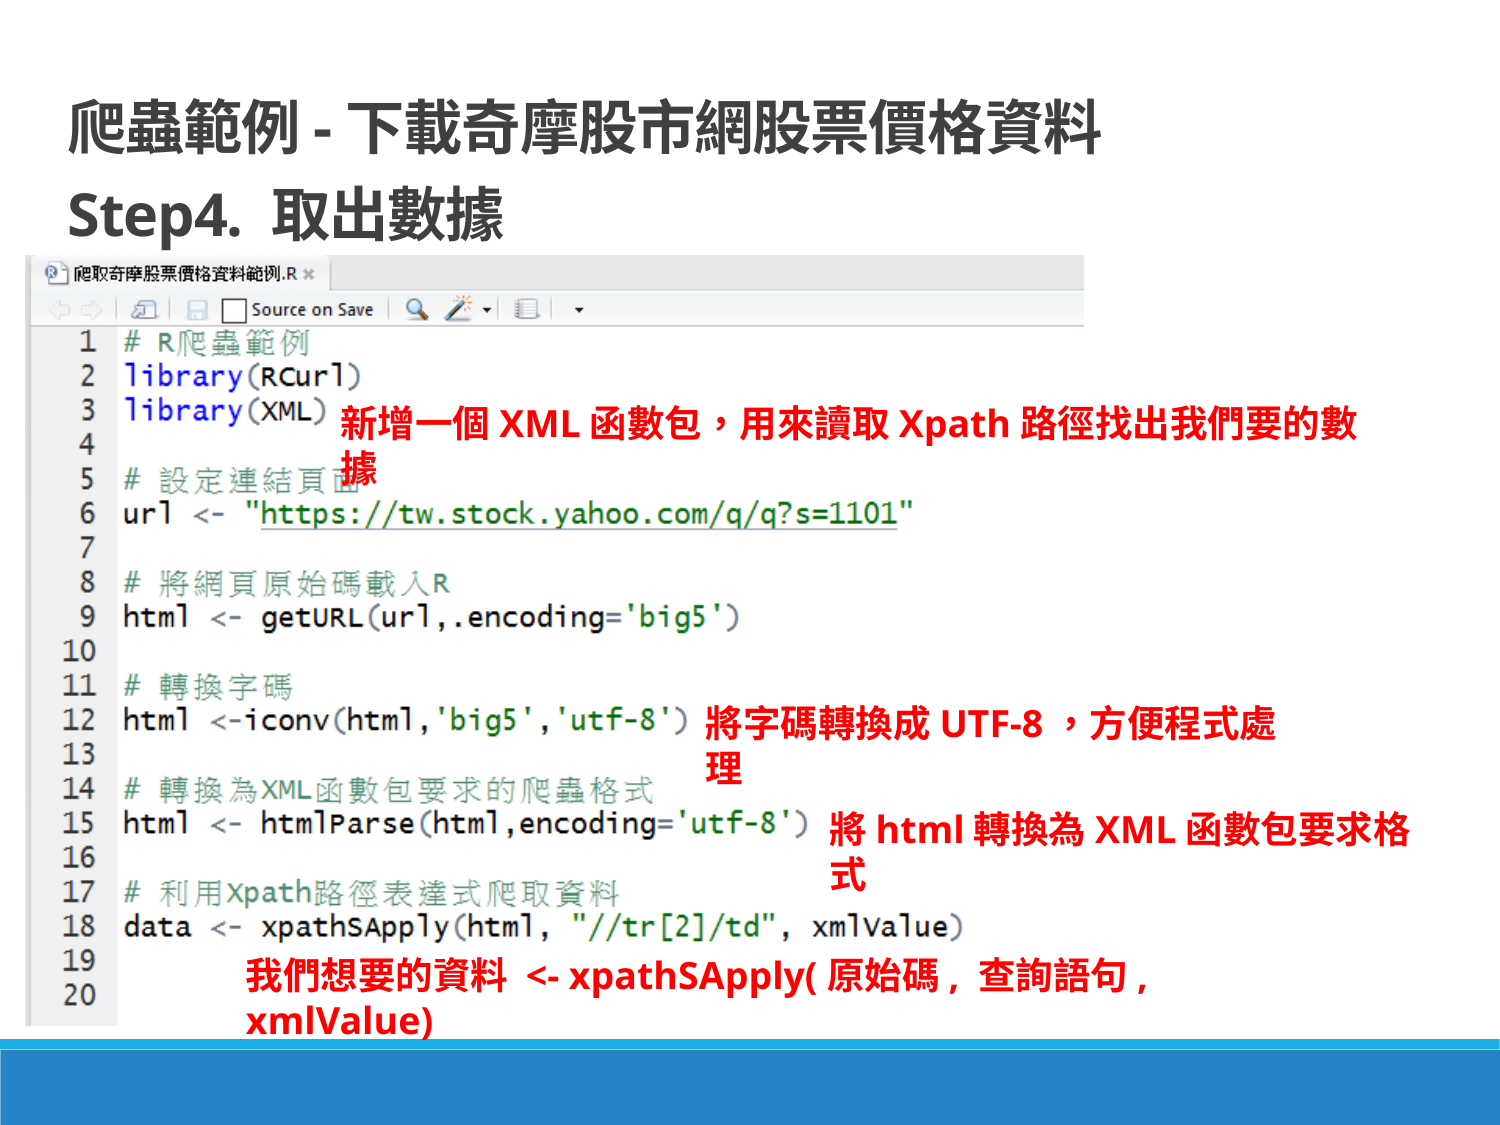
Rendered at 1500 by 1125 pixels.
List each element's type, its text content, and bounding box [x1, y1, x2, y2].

picture [25, 255, 1085, 1027]
text_box 爬蟲範例-下載奇摩股市網股票價格資料 [52, 33, 1476, 119]
text_box 將字碼轉換成UTF-8，方便程式處理 [1093, 693, 1326, 798]
text_box 新增一個XML函數包，用來讀取Xpath路徑找出我們要的數據 [1093, 392, 1407, 497]
text_box 我們想要的資料 <- xpathSApply(原始碼, 查詢語句, xmlValue) [231, 944, 1312, 1050]
text_box 將html轉換為XML函數包要求格式 [1093, 798, 1450, 904]
text_box Step4. 取出數據 [52, 119, 1476, 256]
